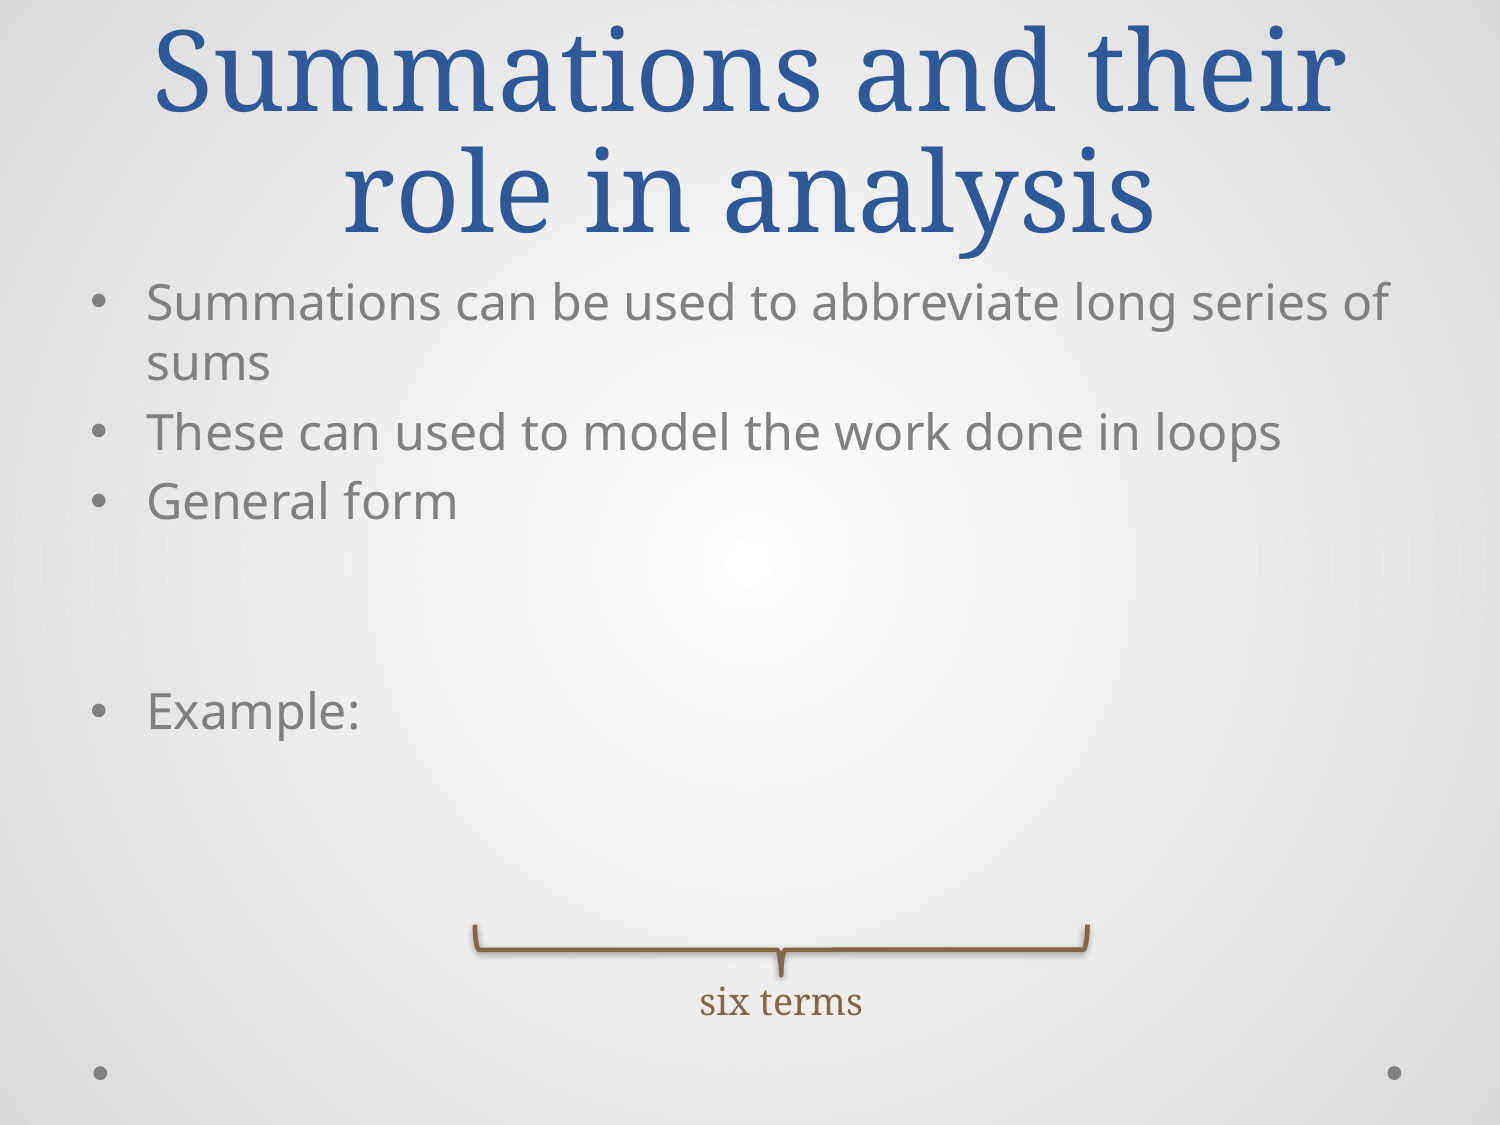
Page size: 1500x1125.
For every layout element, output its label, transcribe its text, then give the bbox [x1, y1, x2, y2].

title Summations and their role in analysis [75, 0, 1425, 263]
text_box six terms [684, 970, 878, 1031]
text_box [472, 924, 1090, 970]
